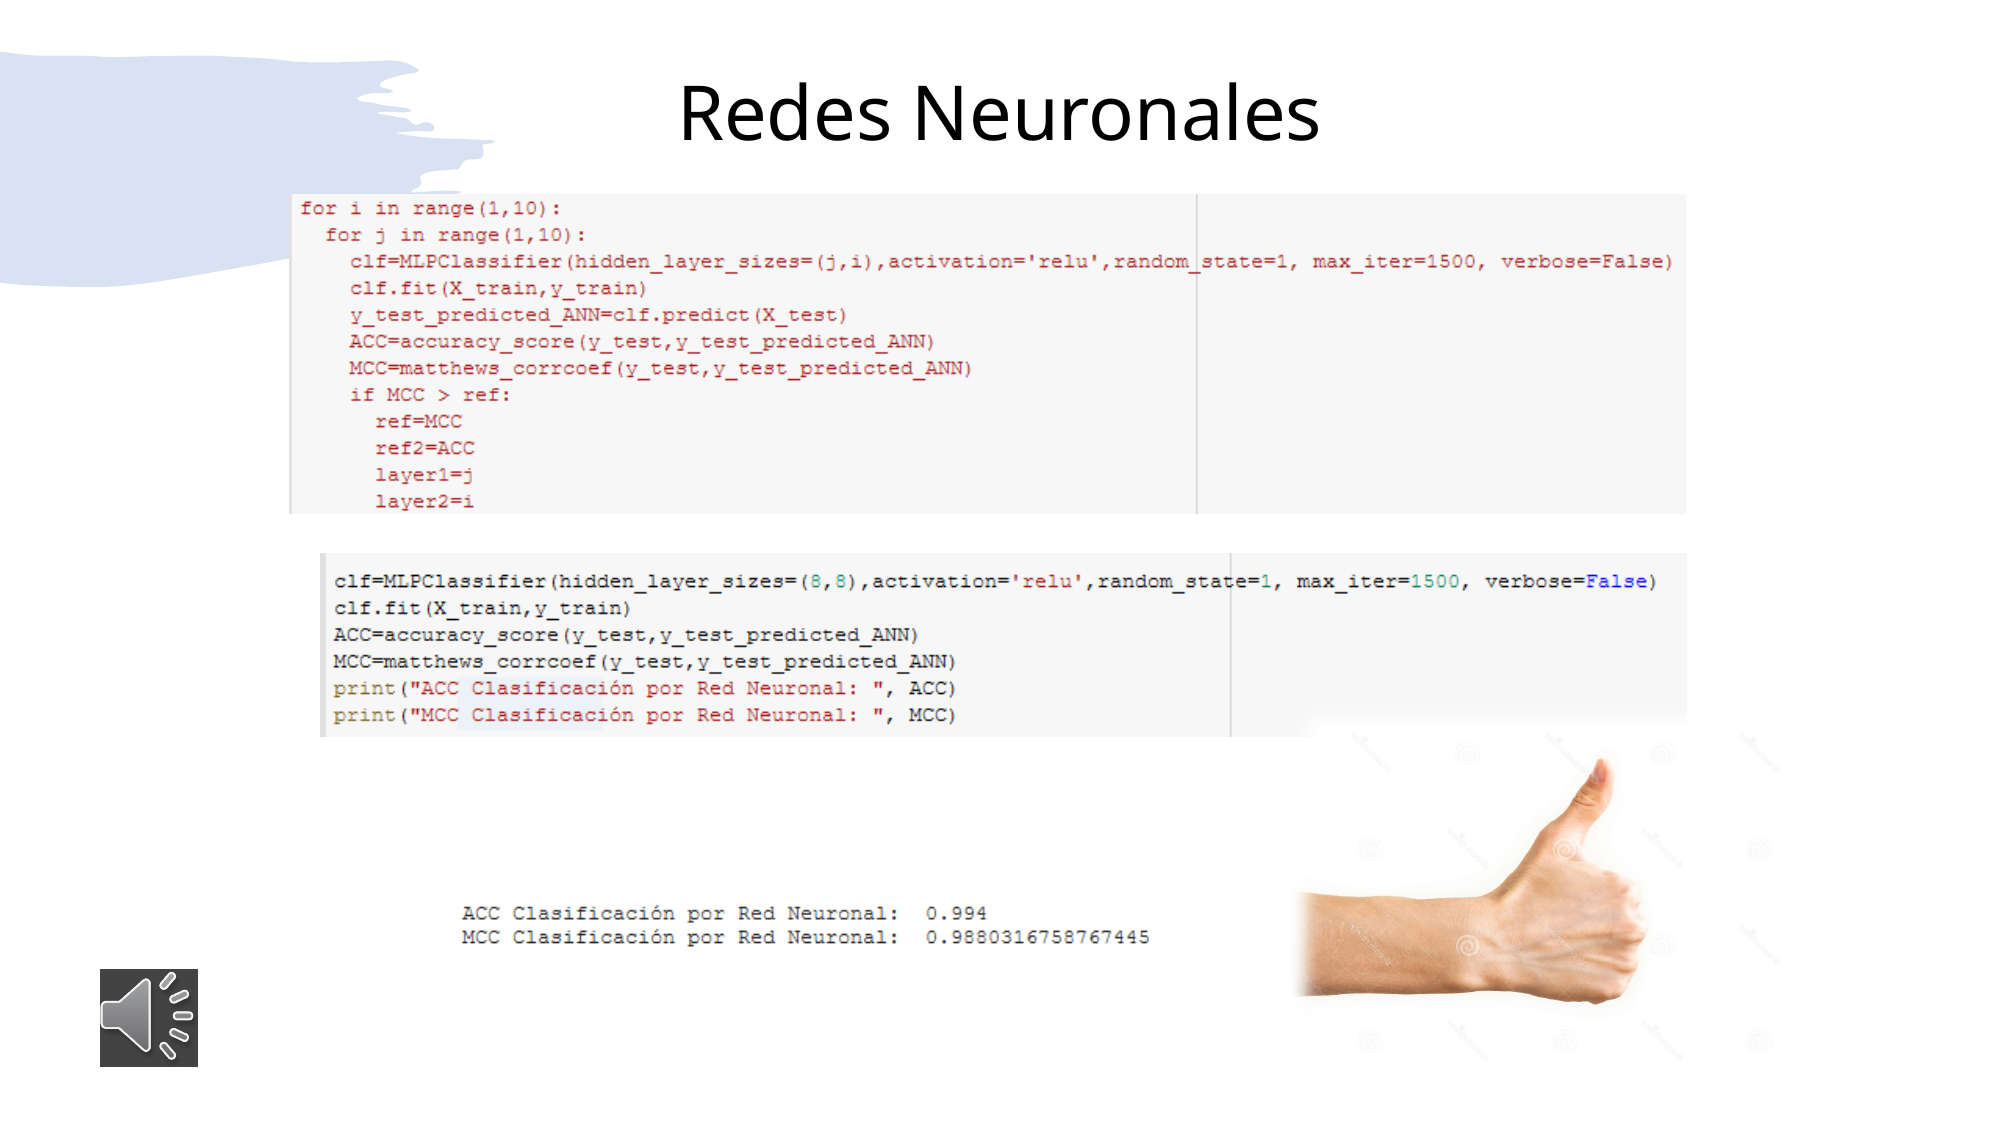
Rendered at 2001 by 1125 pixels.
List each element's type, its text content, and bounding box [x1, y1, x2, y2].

picture [433, 896, 1174, 961]
picture [99, 968, 200, 1069]
picture [320, 553, 1807, 1093]
picture [289, 194, 1686, 514]
title Redes Neuronales [137, 66, 1863, 165]
